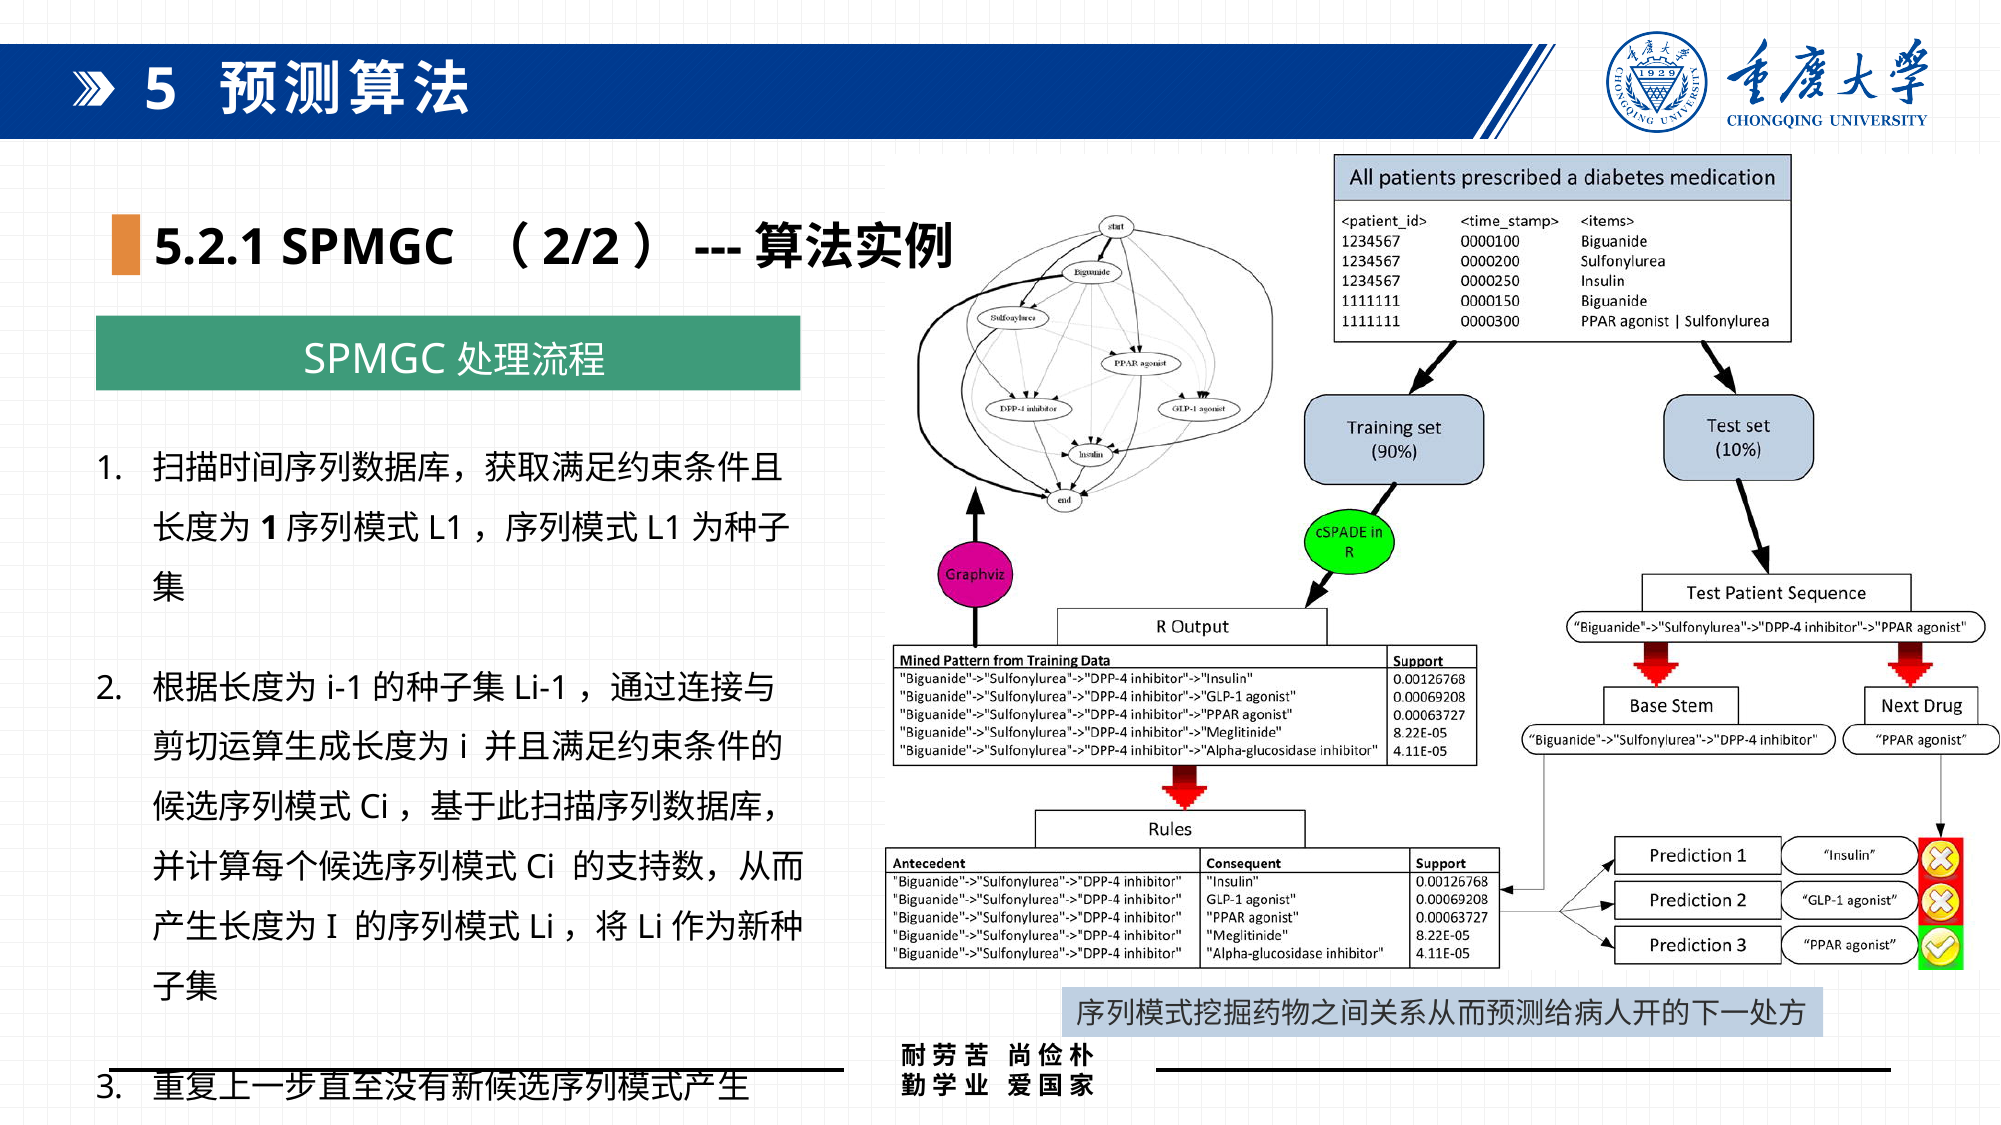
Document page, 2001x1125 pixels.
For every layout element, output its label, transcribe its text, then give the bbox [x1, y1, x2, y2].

text_box 序列模式挖掘药物之间关系从而预测给病人开的下一处方 [1062, 987, 1824, 1037]
picture [1606, 31, 1928, 133]
list 5.2.1 SPMGC （2/2）---算法实例 [139, 213, 885, 275]
picture [885, 154, 2000, 970]
text_box SPMGC处理流程 [96, 315, 801, 391]
text_box 扫描时间序列数据库，获取满足约束条件且长度为1序列模式L1，序列模式L1为种子集 根据长度为i-1的种子集Li-1，通过连接与剪切运算生成长度为i 并且满足约束条件的候选序列模式Ci，基于此扫描序列数据库，并计算每个候选序列模式Ci 的支持数，从而产生长度为I 的序列模式Li，将Li作为新种子集 重复上一步直至没有新候选序列模式产生 [81, 418, 825, 1113]
list 5 预测算法 [108, 51, 1356, 136]
